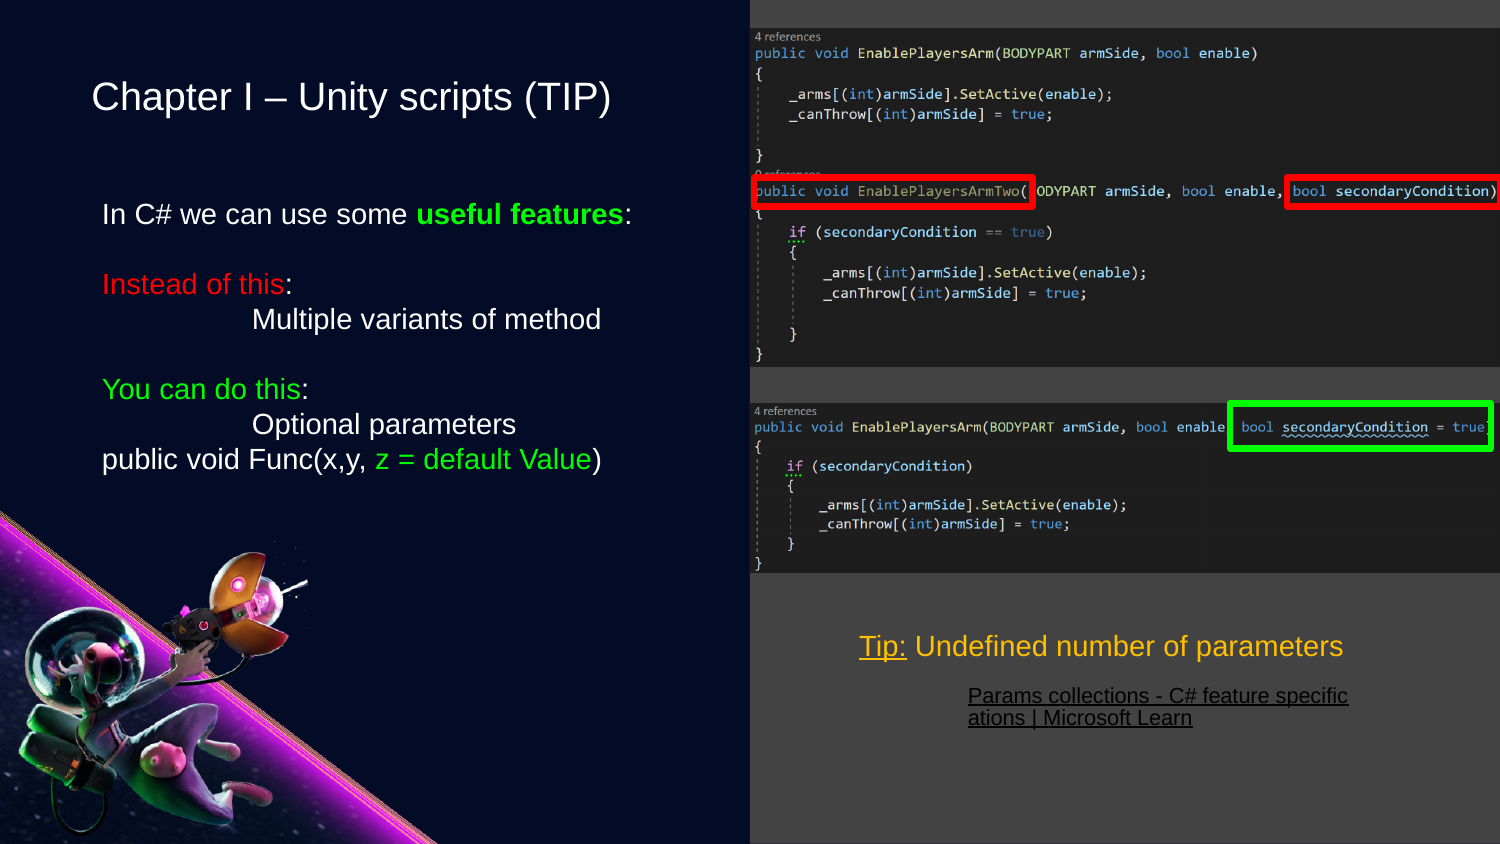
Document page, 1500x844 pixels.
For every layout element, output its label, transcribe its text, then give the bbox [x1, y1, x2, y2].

text_box Chapter I – Unity scripts (TIP) [76, 55, 706, 148]
picture [0, 0, 1500, 844]
text_box In C# we can use some useful features: Instead of this: Multiple variants of method You can do this: Optional parameters public void Func(x,y, z = default Value) [86, 180, 684, 745]
text_box Tip: Undefined number of parameters [844, 619, 1417, 670]
text_box Params collections - C# feature specifications | Microsoft Learn [952, 673, 1376, 716]
